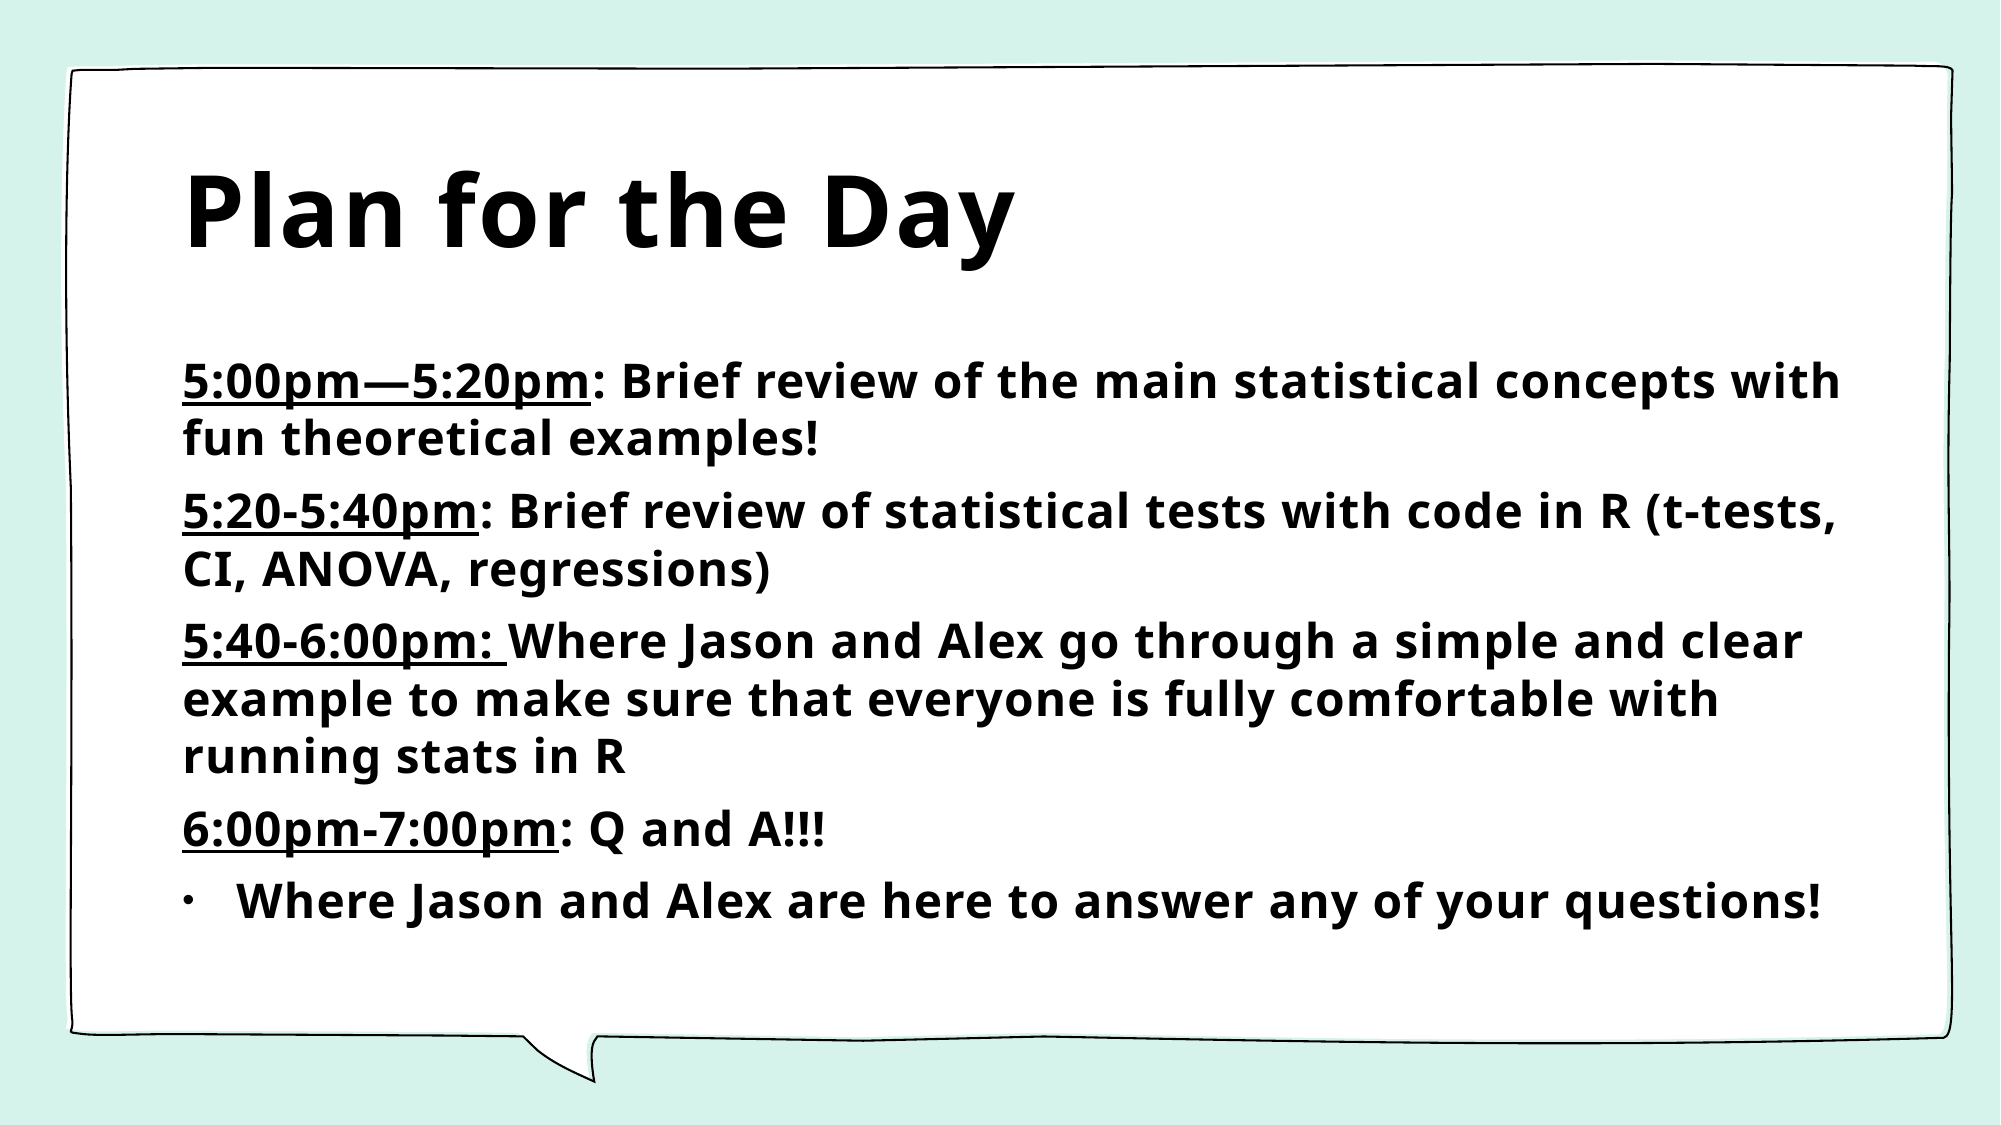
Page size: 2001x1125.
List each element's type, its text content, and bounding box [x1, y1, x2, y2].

title Plan for the Day [167, 91, 1863, 324]
list 5:00pm—5:20pm: Brief review of the main statistical concepts with fun theoretical examples! 5:20-5:40pm: Brief review of statistical tests with code in R (t-tests, CI, ANOVA, regressions) 5:40-6:00pm: Where Jason and Alex go through a simple and clear example to make sure that everyone is fully comfortable with running stats in R 6:00pm-7:00pm: Q and A!!! Where Jason and Alex are here to answer any of your questions! [167, 342, 1863, 971]
